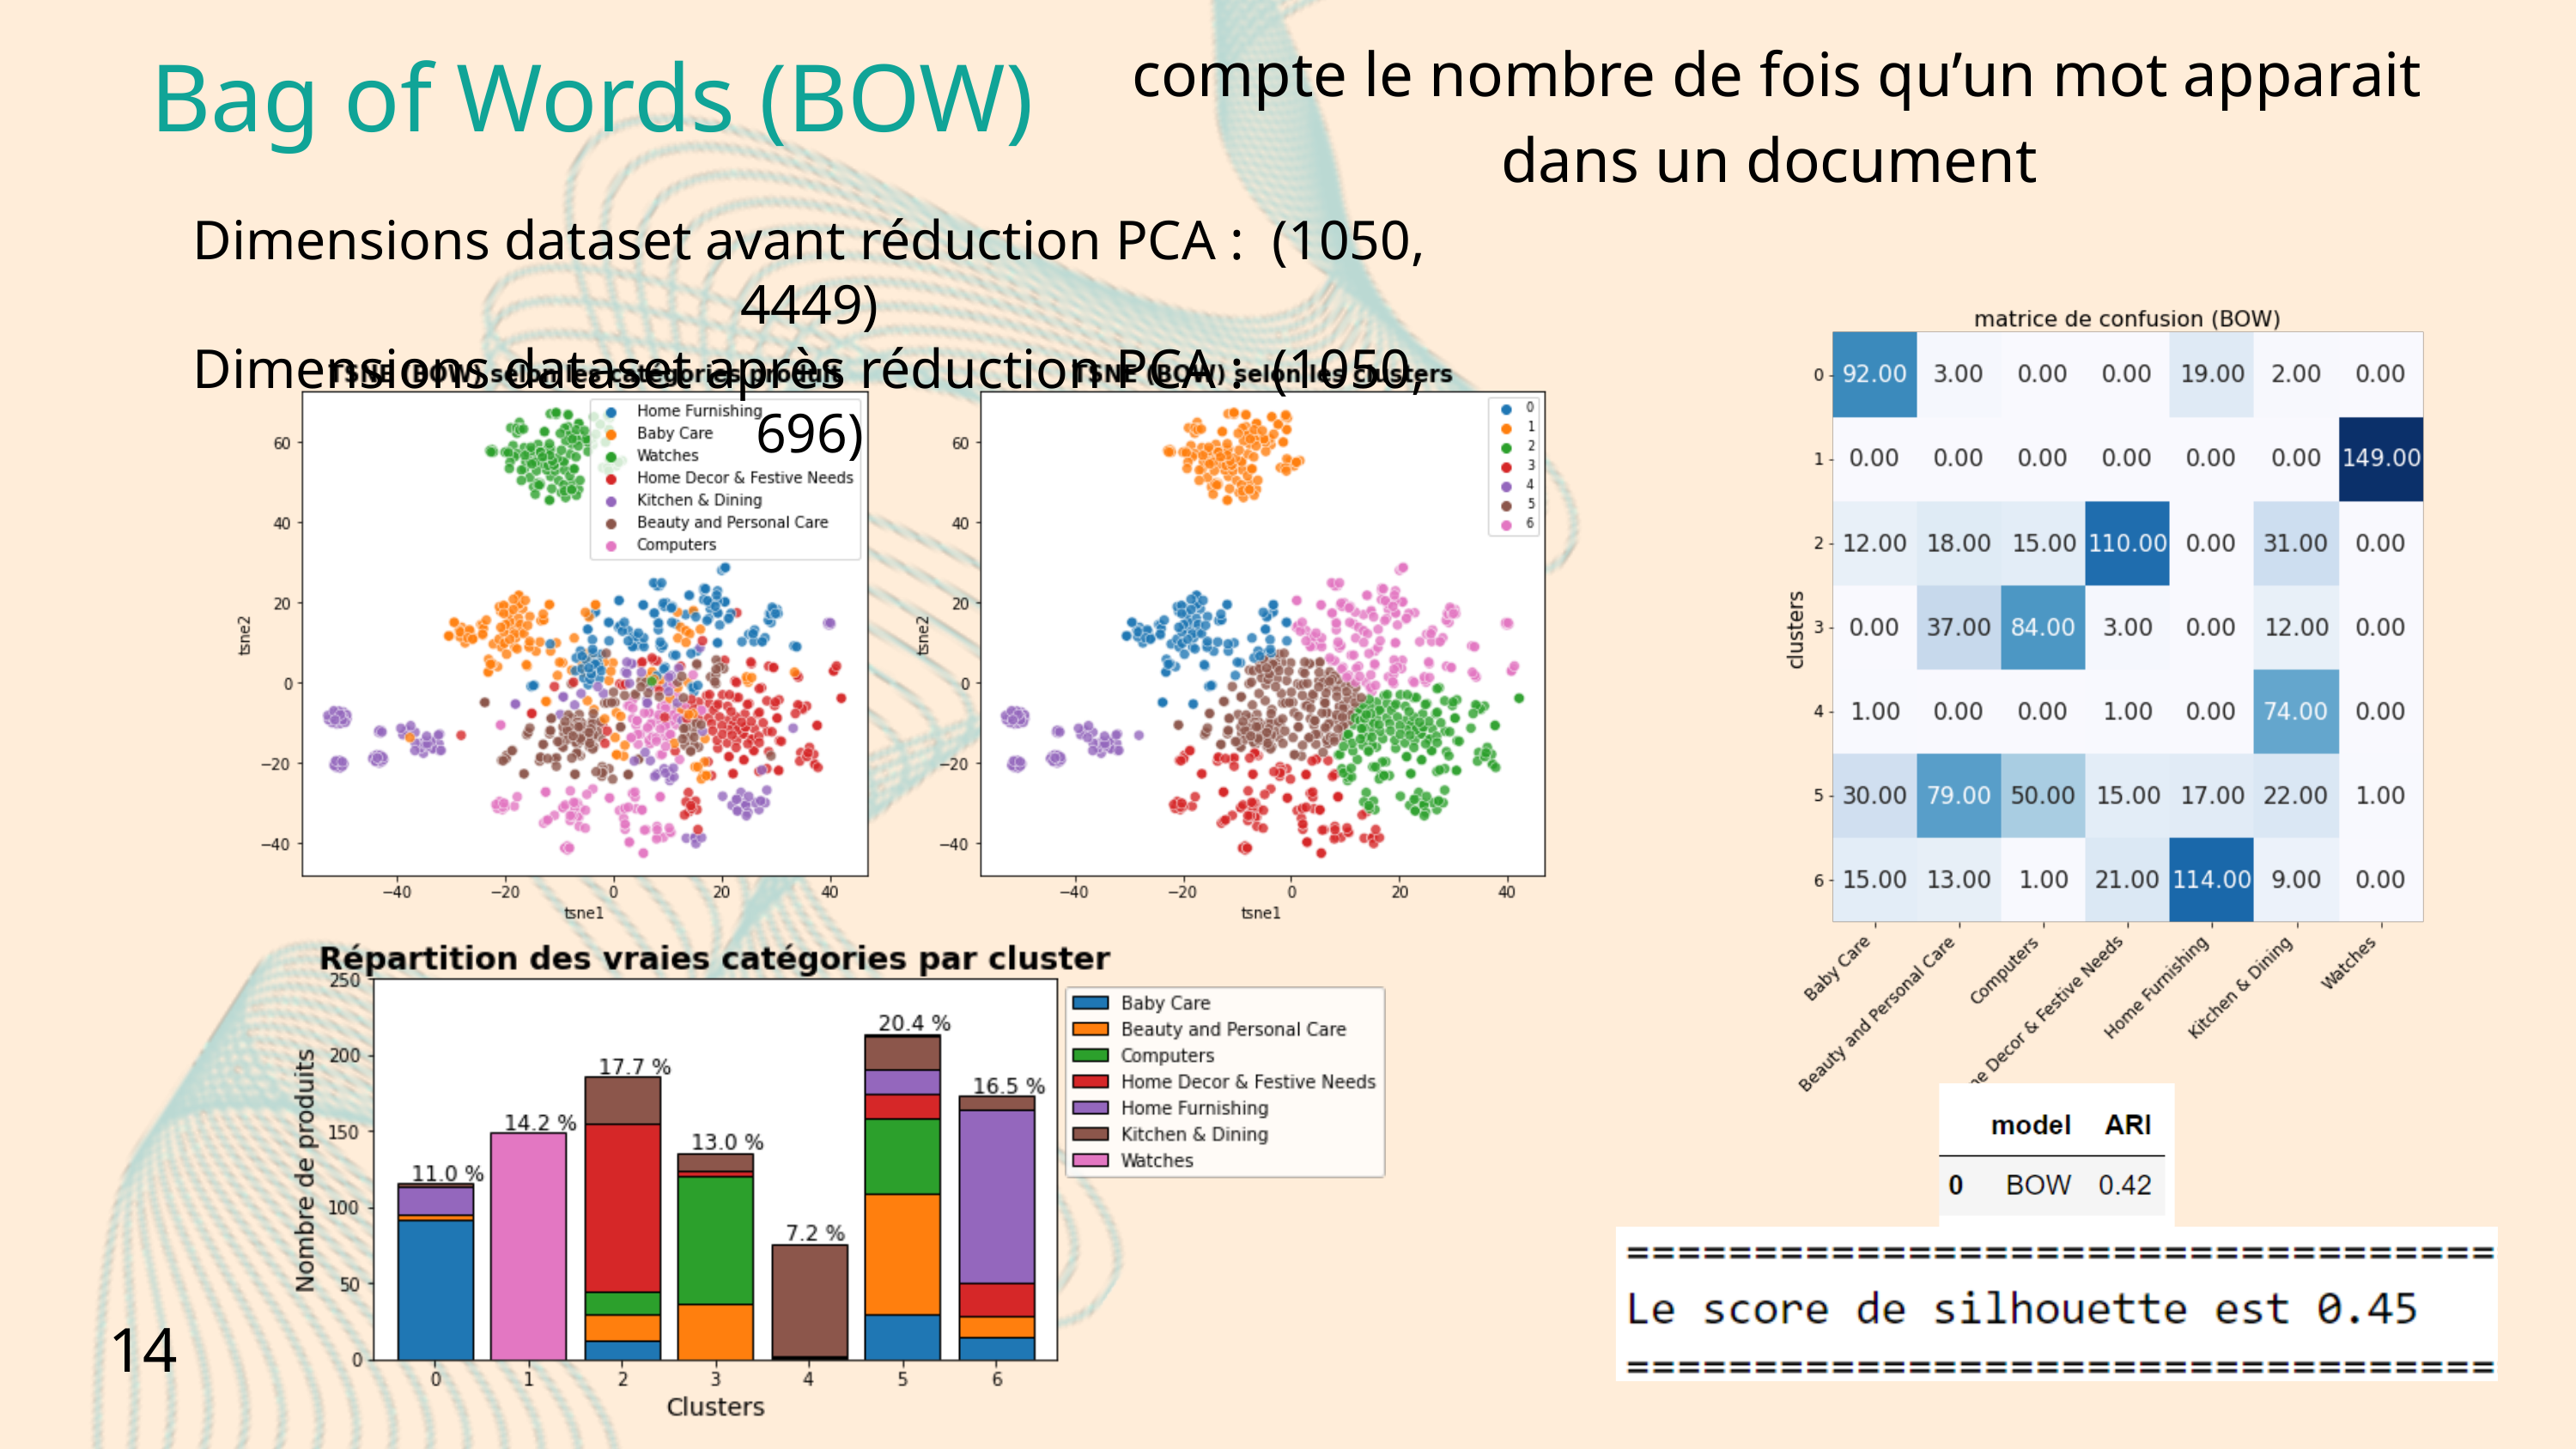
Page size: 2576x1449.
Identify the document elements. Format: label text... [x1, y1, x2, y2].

picture [0, 191, 2499, 1434]
text_box 14 [107, 1299, 179, 1385]
text_box Bag of Words (BOW) [107, 20, 1054, 150]
text_box compte le nombre de fois qu’un mot apparait dans un document [1108, 23, 2432, 195]
